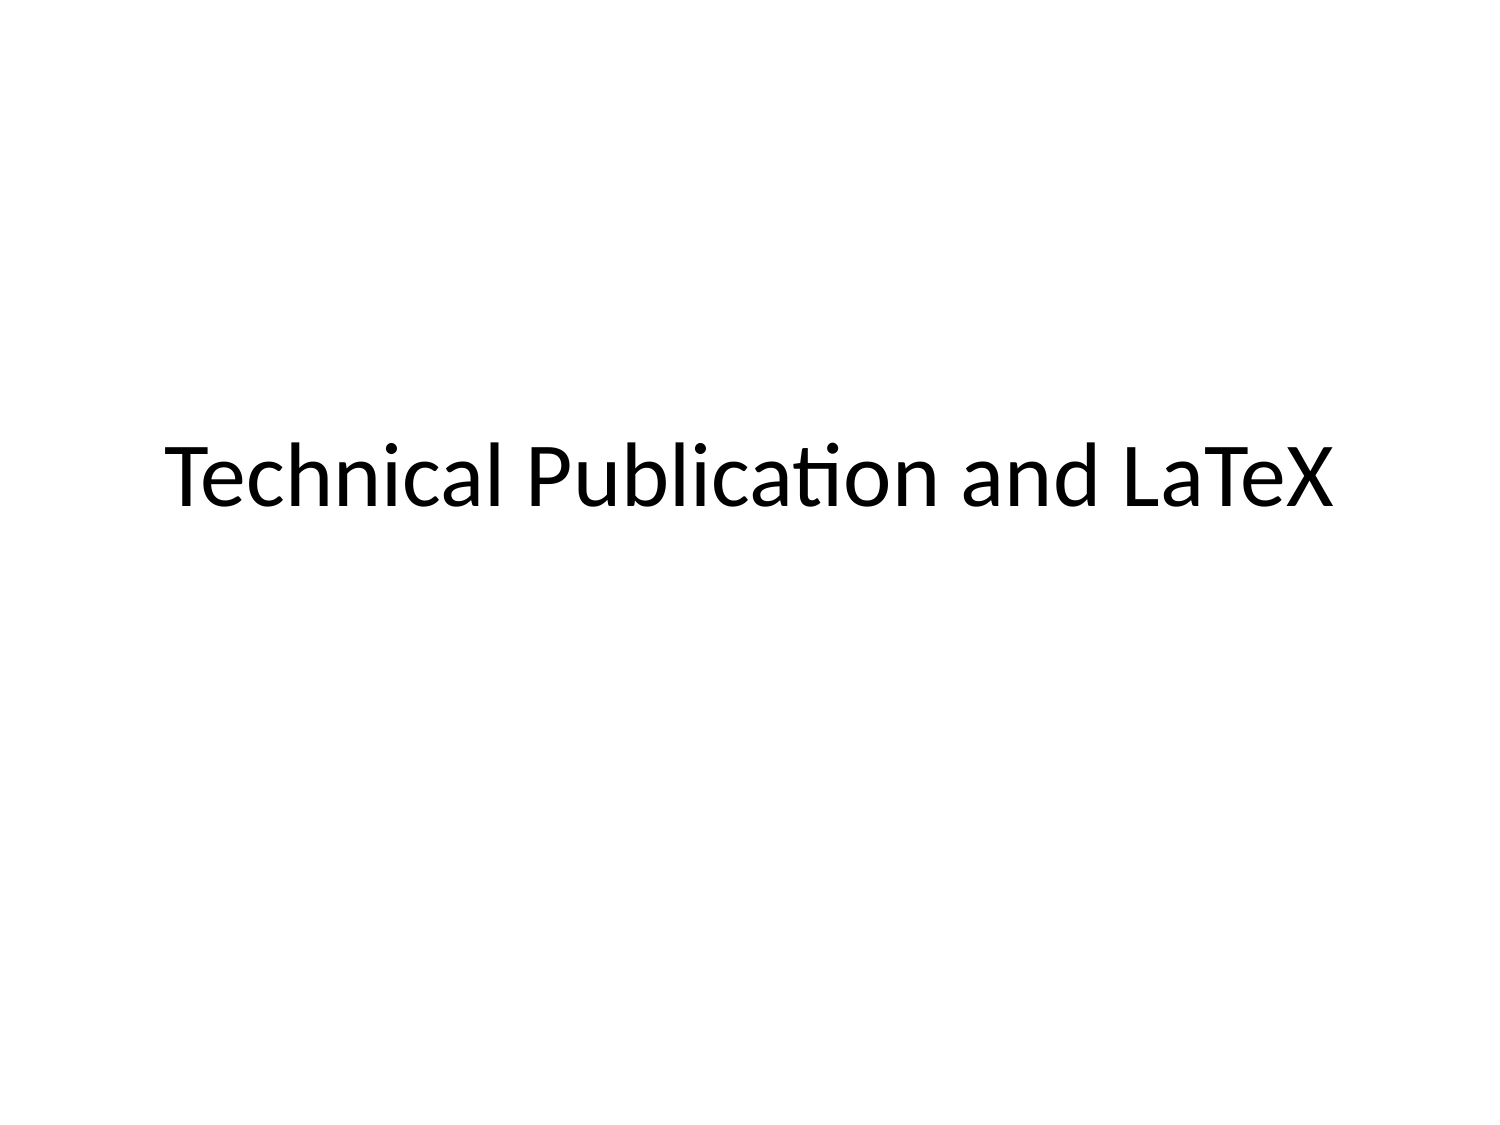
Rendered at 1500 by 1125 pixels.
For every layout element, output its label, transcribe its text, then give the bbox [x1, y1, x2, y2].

title Technical Publication and LaTeX [112, 349, 1388, 591]
